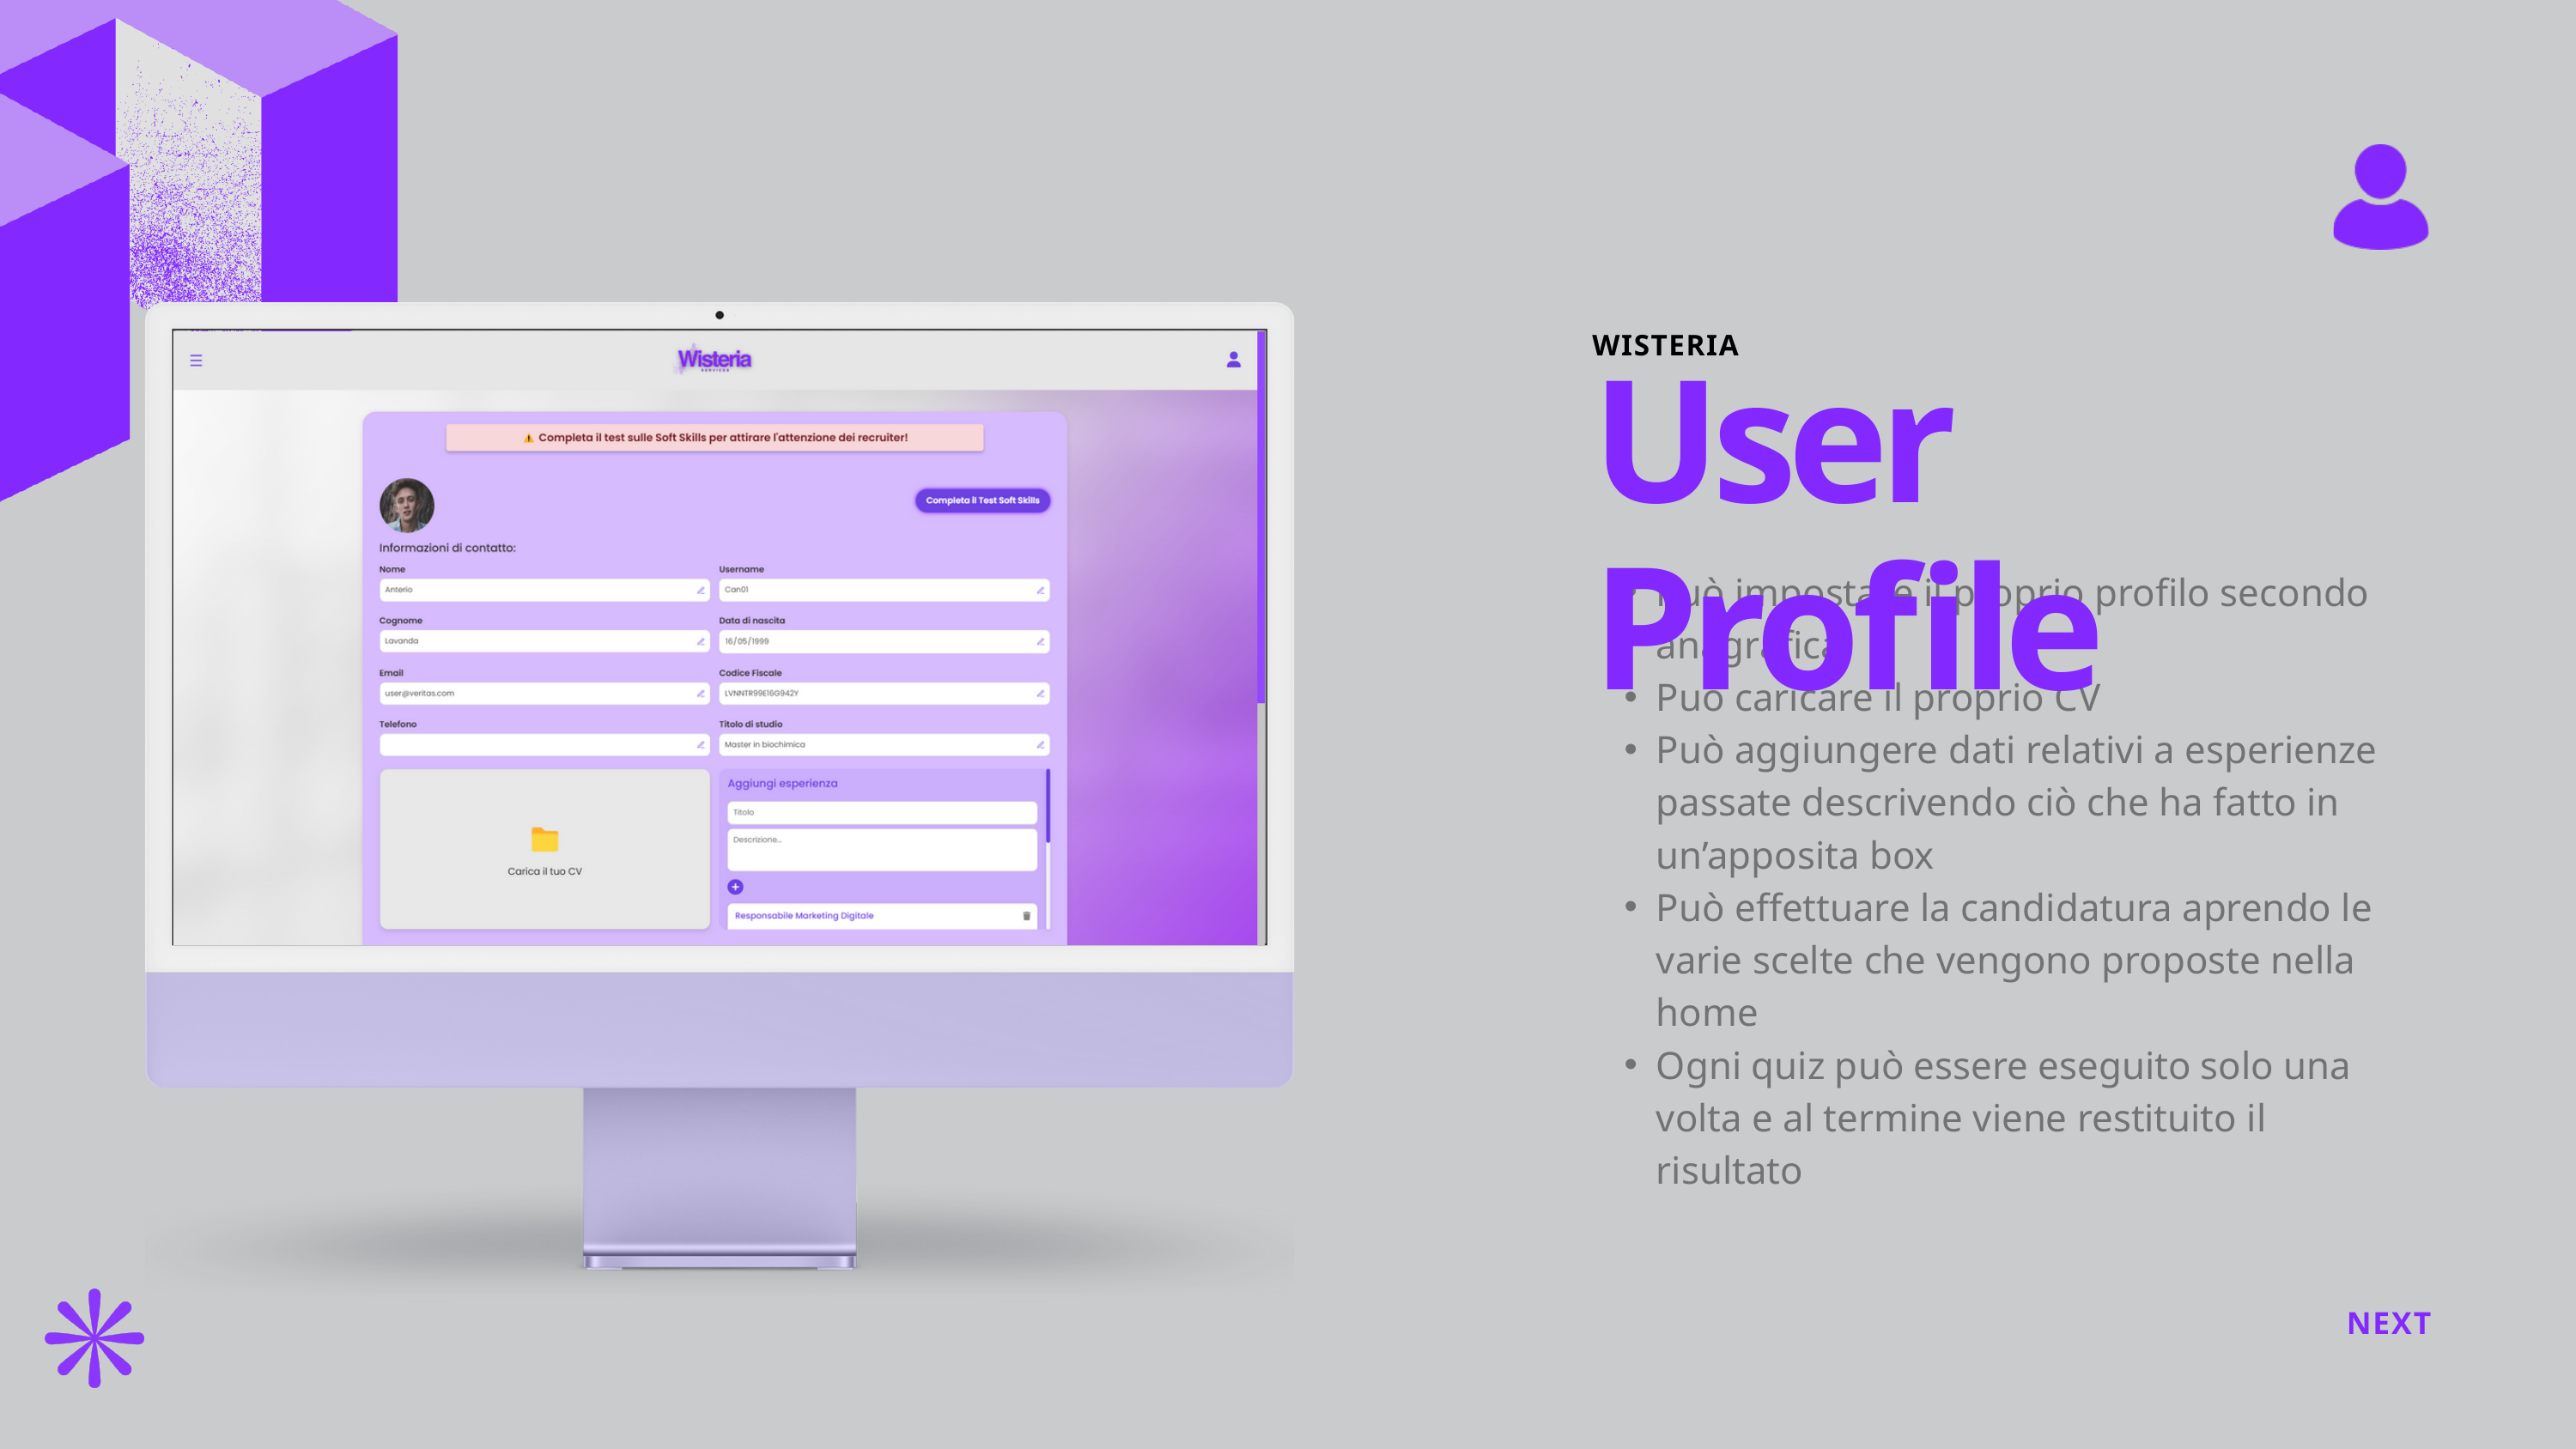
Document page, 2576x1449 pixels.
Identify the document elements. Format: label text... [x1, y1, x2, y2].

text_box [173, 331, 1266, 946]
text_box [2333, 144, 2429, 250]
text_box User Profile [1592, 361, 2432, 724]
text_box [0, 0, 398, 504]
text_box Può impostare il proprio profilo secondo anagrafica Può caricare il proprio CV Può aggiungere dati relativi a esperienze passate descrivendo ciò che ha fatto in un’apposita box Può effettuare la candidatura aprendo le varie scelte che vengono proposte nella home Ogni quiz può essere eseguito solo una volta e al termine viene restituito il risultato [1592, 724, 2422, 1245]
text_box [144, 302, 1295, 1302]
text_box WISTERIA [1592, 321, 2432, 361]
text_box [45, 1288, 144, 1388]
text_box NEXT [2236, 1297, 2432, 1341]
